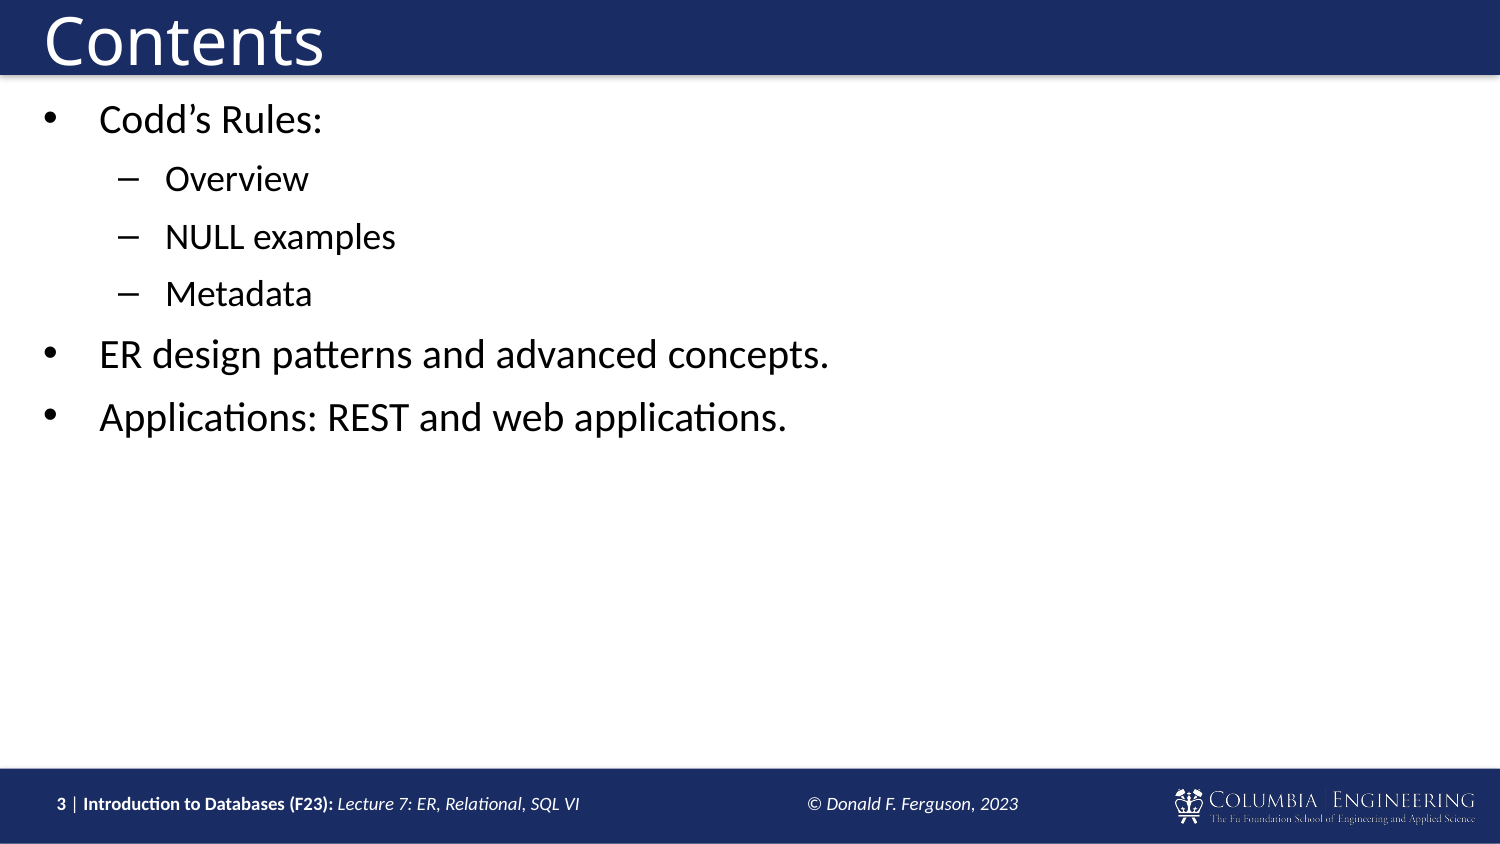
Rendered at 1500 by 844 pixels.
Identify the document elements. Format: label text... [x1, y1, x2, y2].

list Codd’s Rules: Overview NULL examples Metadata ER design patterns and advanced concepts. Applications: REST and web applications. [28, 84, 1479, 760]
title Contents [28, 0, 1450, 73]
